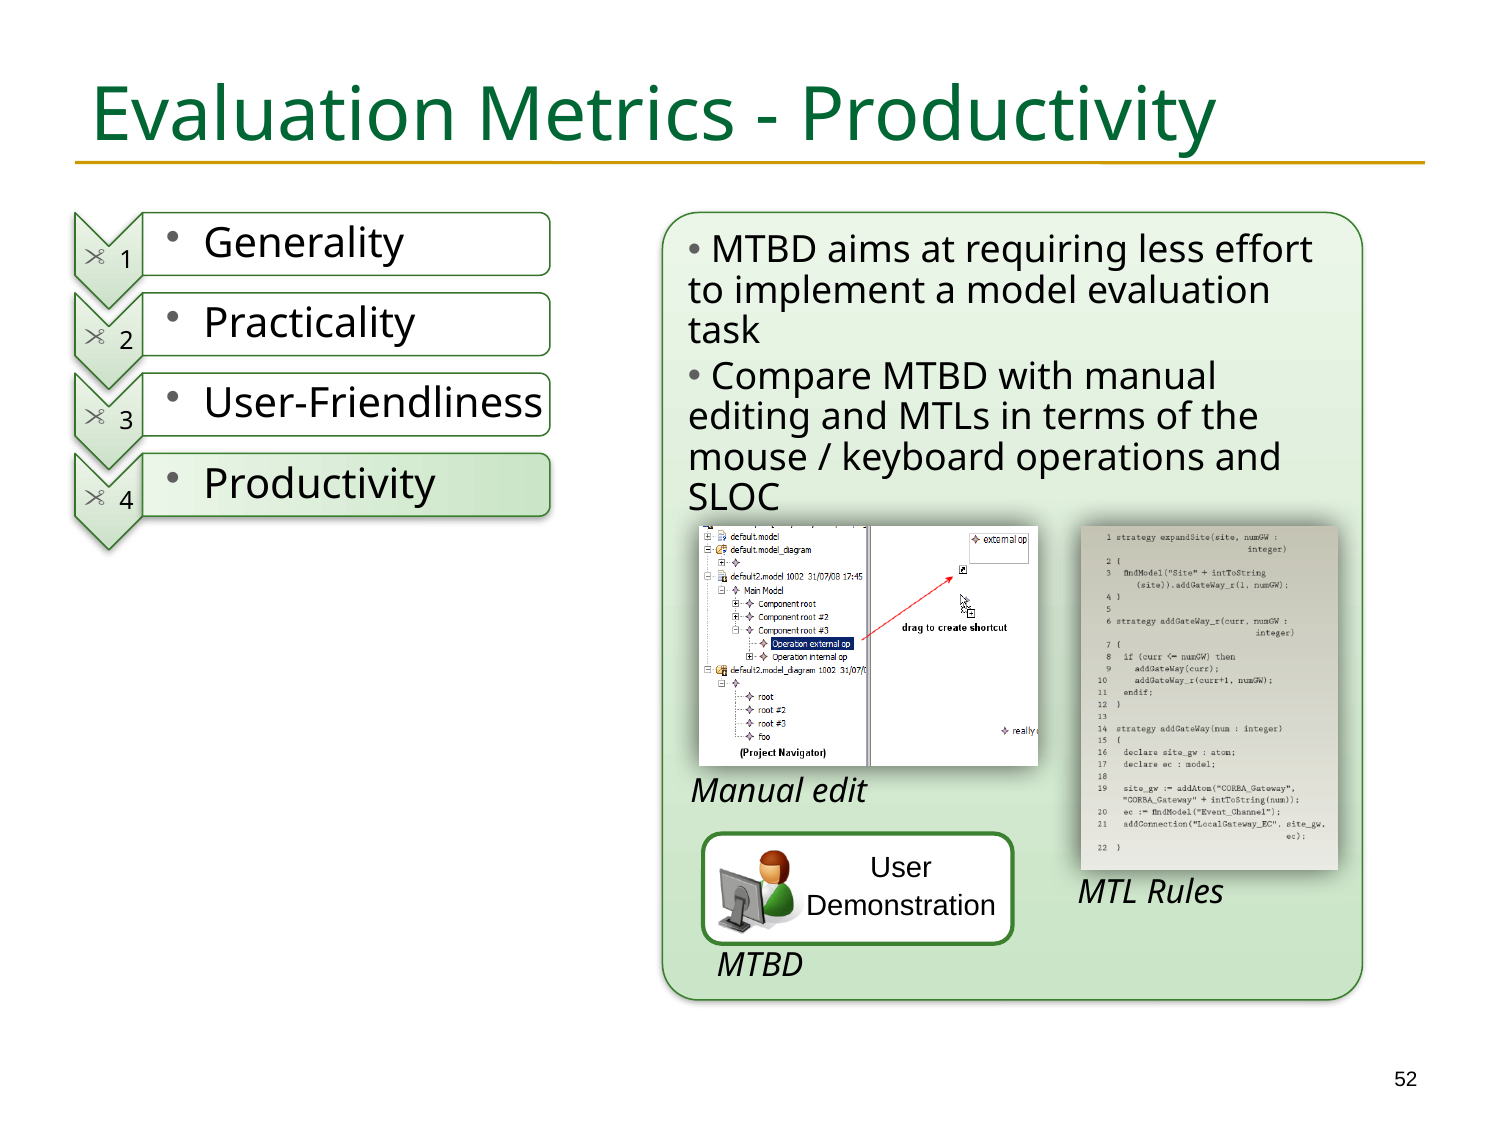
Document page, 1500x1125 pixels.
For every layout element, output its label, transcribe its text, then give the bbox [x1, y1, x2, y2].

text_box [1068, 526, 1338, 923]
text_box MTBD aims at requiring less effort to implement a model evaluation task Compare MTBD with manual editing and MTLs in terms of the mouse / keyboard operations and SLOC [661, 211, 1364, 1001]
title Evaluation Metrics - Productivity [74, 32, 1426, 163]
slide_number 52 [1379, 1048, 1442, 1099]
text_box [702, 833, 1013, 996]
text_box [74, 212, 551, 551]
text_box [687, 526, 1038, 823]
